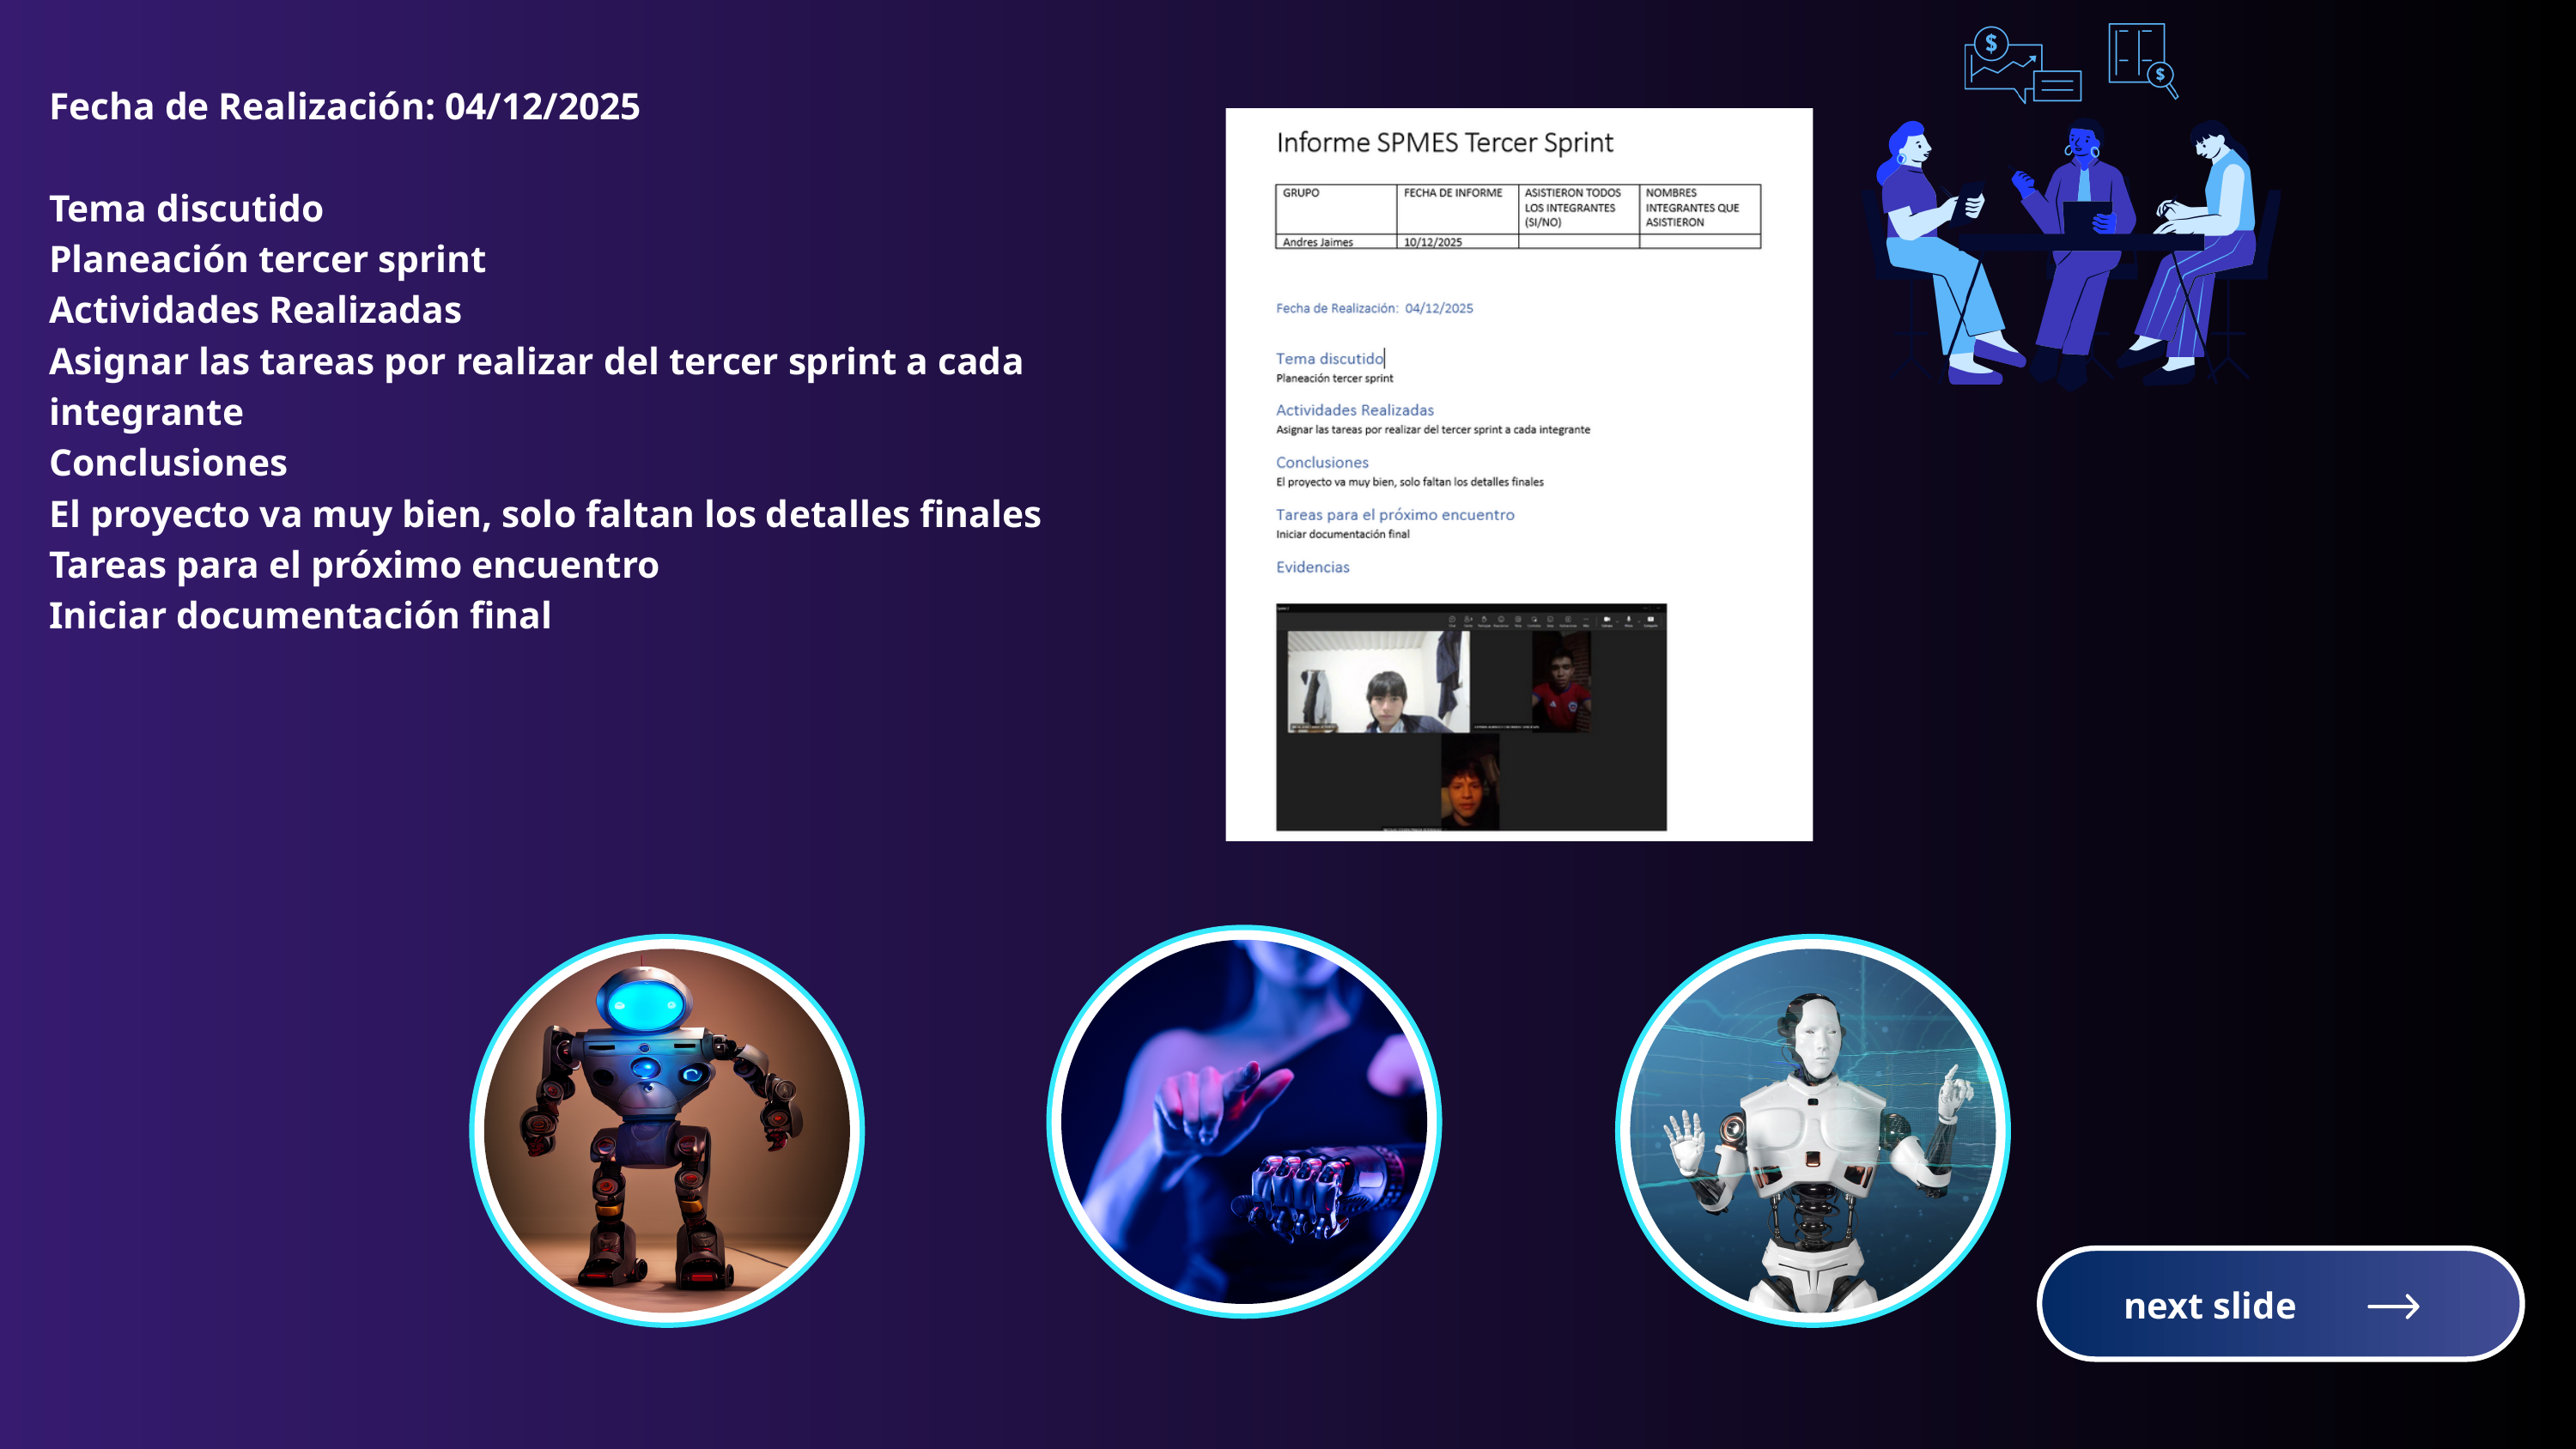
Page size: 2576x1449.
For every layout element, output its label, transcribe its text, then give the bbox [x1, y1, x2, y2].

text_box [1861, 23, 2281, 392]
text_box Fecha de Realización: 04/12/2025 Tema discutido Planeación tercer sprint Actividades Realizadas Asignar las tareas por realizar del tercer sprint a cada integrante Conclusiones El proyecto va muy bien, solo faltan los detalles finales Tareas para el próximo encuentro Iniciar documentación final [49, 76, 1082, 637]
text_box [470, 933, 865, 1329]
text_box [1225, 108, 1814, 842]
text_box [1047, 925, 1442, 1319]
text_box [1615, 933, 2011, 1329]
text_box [2038, 1247, 2523, 1360]
